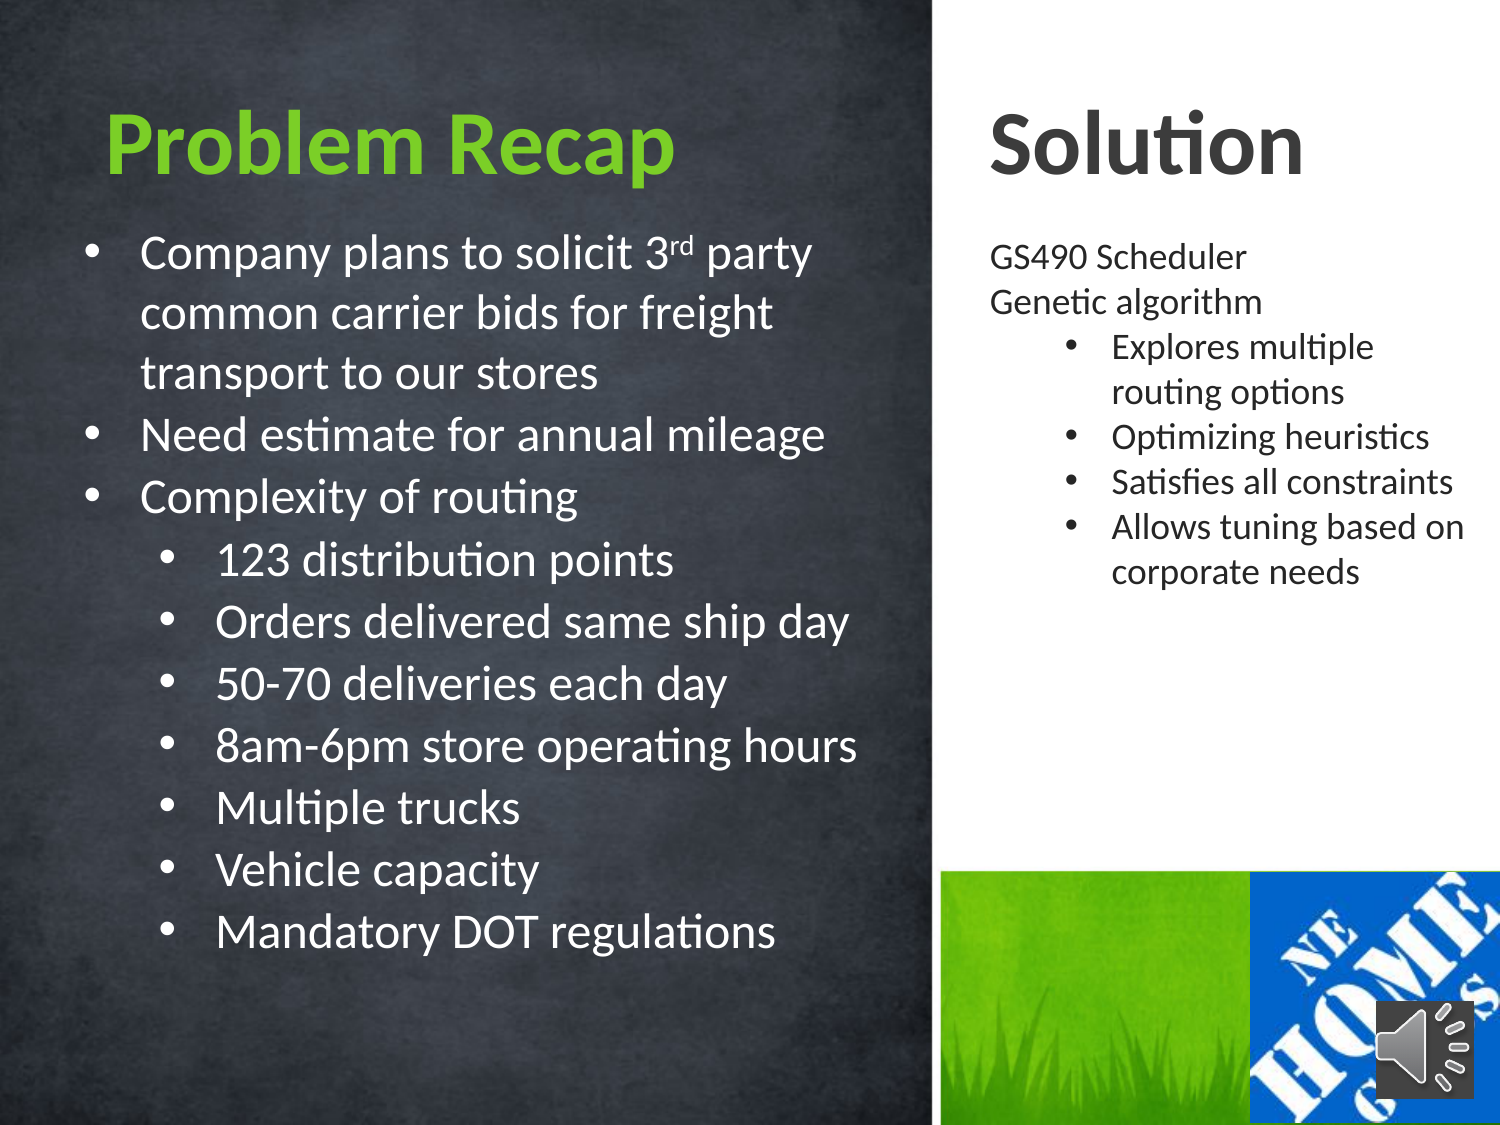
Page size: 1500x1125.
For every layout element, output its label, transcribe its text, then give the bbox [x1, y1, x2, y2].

picture [0, 0, 1500, 1125]
text_box GS490 Scheduler Genetic algorithm Explores multiple routing options Optimizing heuristics Satisfies all constraints Allows tuning based on corporate needs [974, 224, 1500, 600]
text_box Solution [975, 75, 1463, 201]
text_box Company plans to solicit 3rd party common carrier bids for freight transport to our stores Need estimate for annual mileage Complexity of routing 123 distribution points Orders delivered same ship day 50-70 deliveries each day 8am-6pm store operating hours Multiple trucks Vehicle capacity Mandatory DOT regulations [68, 212, 882, 1063]
text_box Problem Recap [90, 75, 853, 200]
